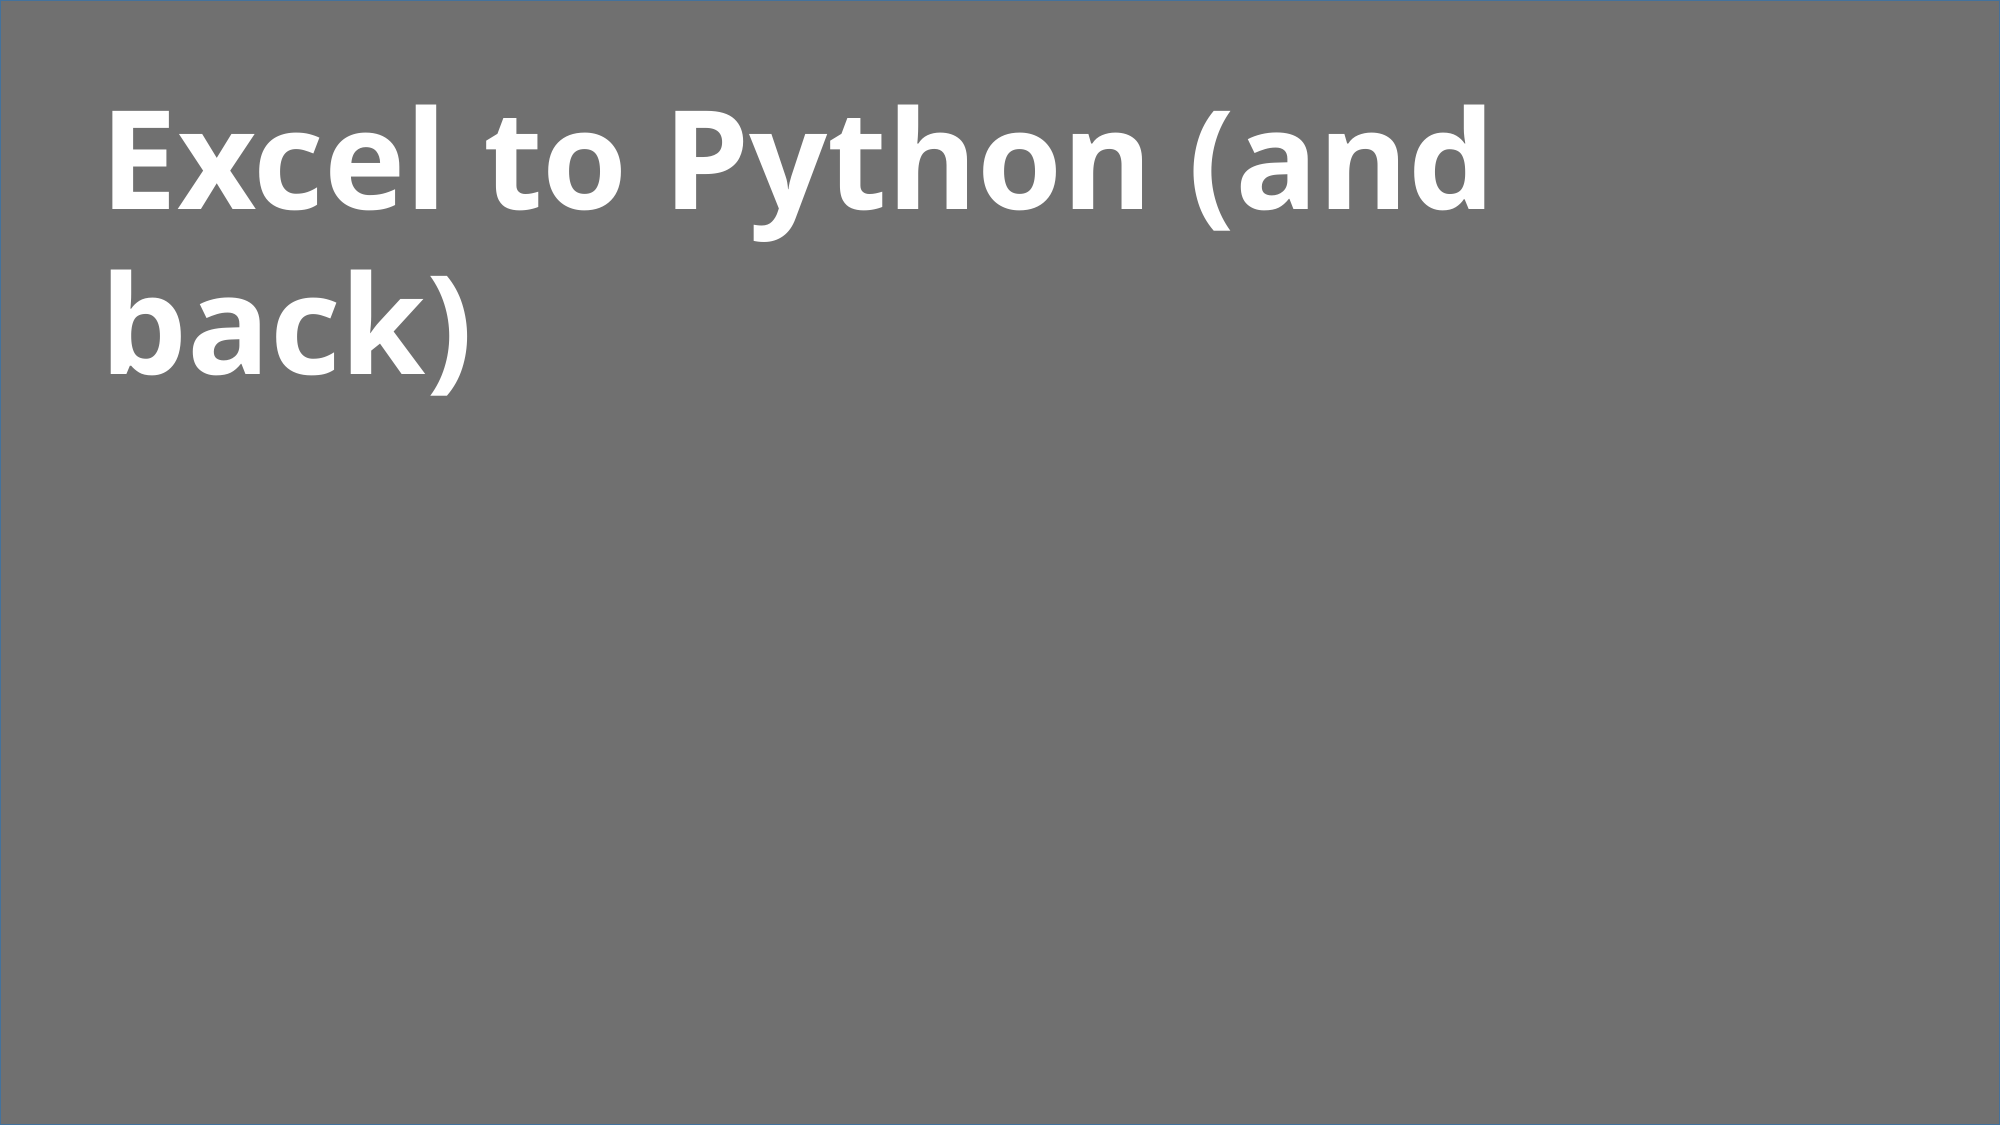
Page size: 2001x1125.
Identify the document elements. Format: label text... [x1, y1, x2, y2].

text_box [0, 0, 2000, 1125]
text_box Excel to Python (and back) [85, 64, 1780, 410]
